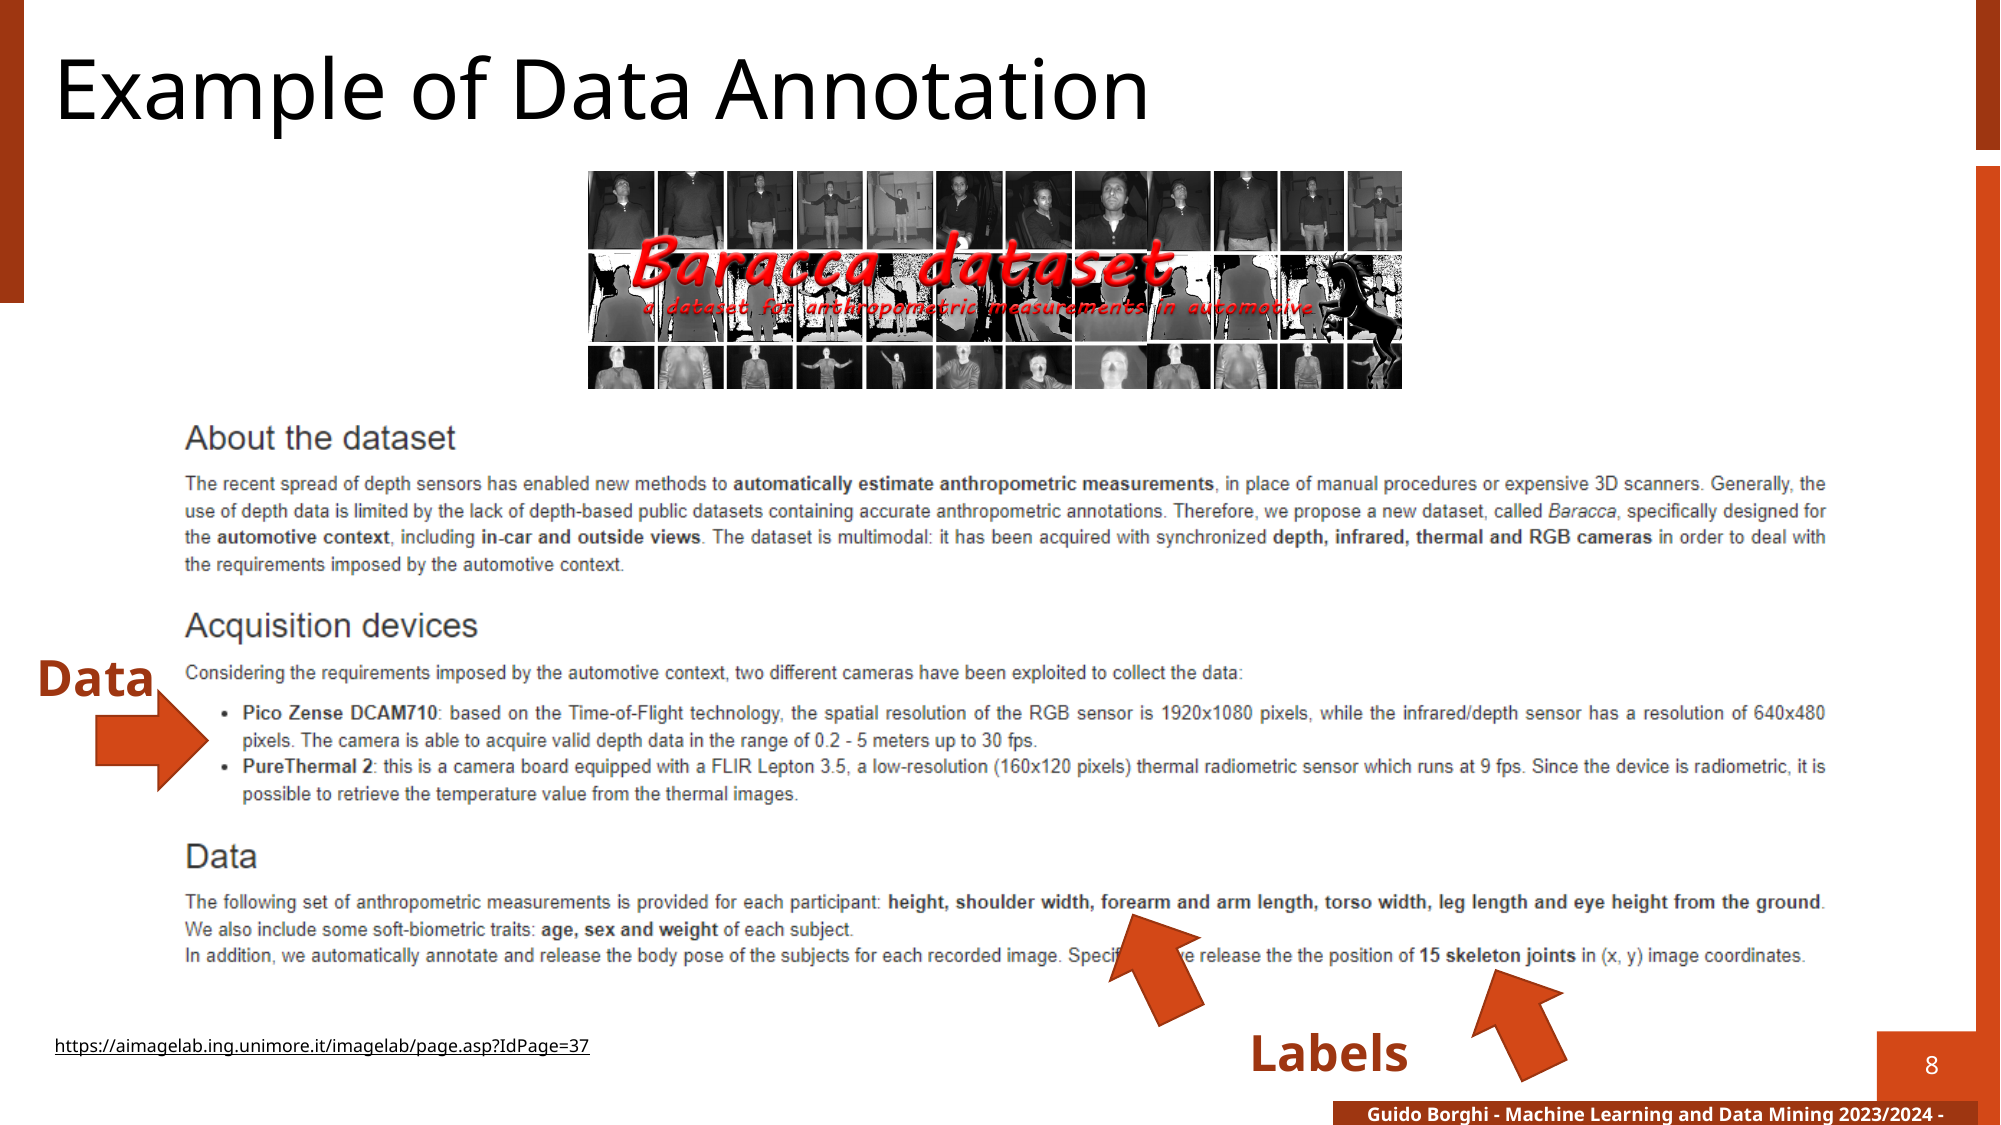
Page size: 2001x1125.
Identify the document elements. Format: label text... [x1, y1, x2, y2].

text_box Data [0, 639, 170, 715]
picture [170, 411, 1877, 991]
slide_number 8 [1876, 1031, 1987, 1103]
text_box Labels [1220, 1013, 1438, 1089]
picture [588, 171, 1402, 389]
text_box [1141, 991, 1205, 1028]
list https://aimagelab.ing.unimore.it/imagelab/page.asp?IdPage=37 [39, 1027, 1863, 1099]
text_box [1471, 991, 1568, 1083]
text_box [95, 715, 170, 793]
title Example of Data Annotation [38, 36, 1952, 150]
